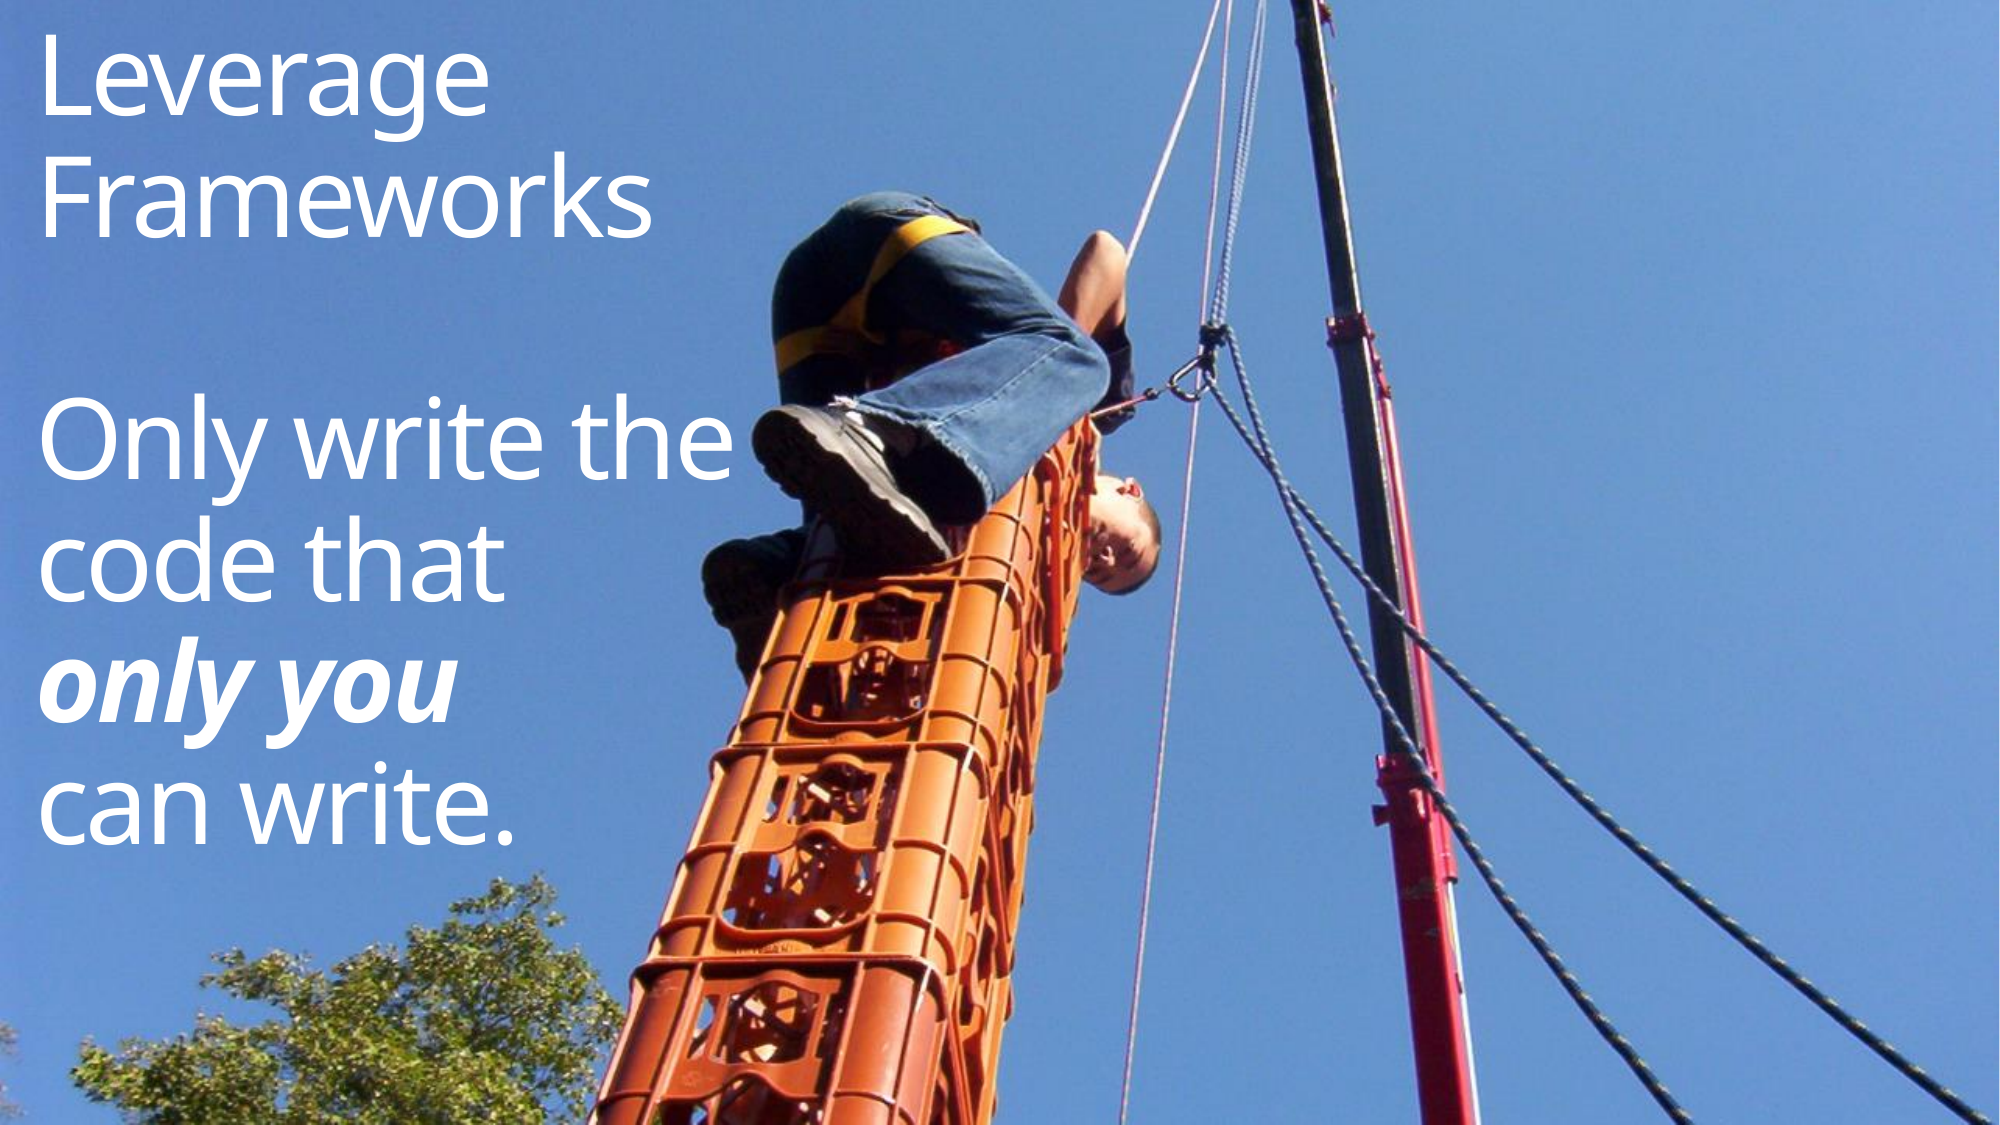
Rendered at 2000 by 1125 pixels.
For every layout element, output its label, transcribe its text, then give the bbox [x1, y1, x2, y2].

picture [0, 0, 2000, 1125]
text_box Leverage Frameworks Only write the code that only you can write. [34, 18, 1042, 869]
